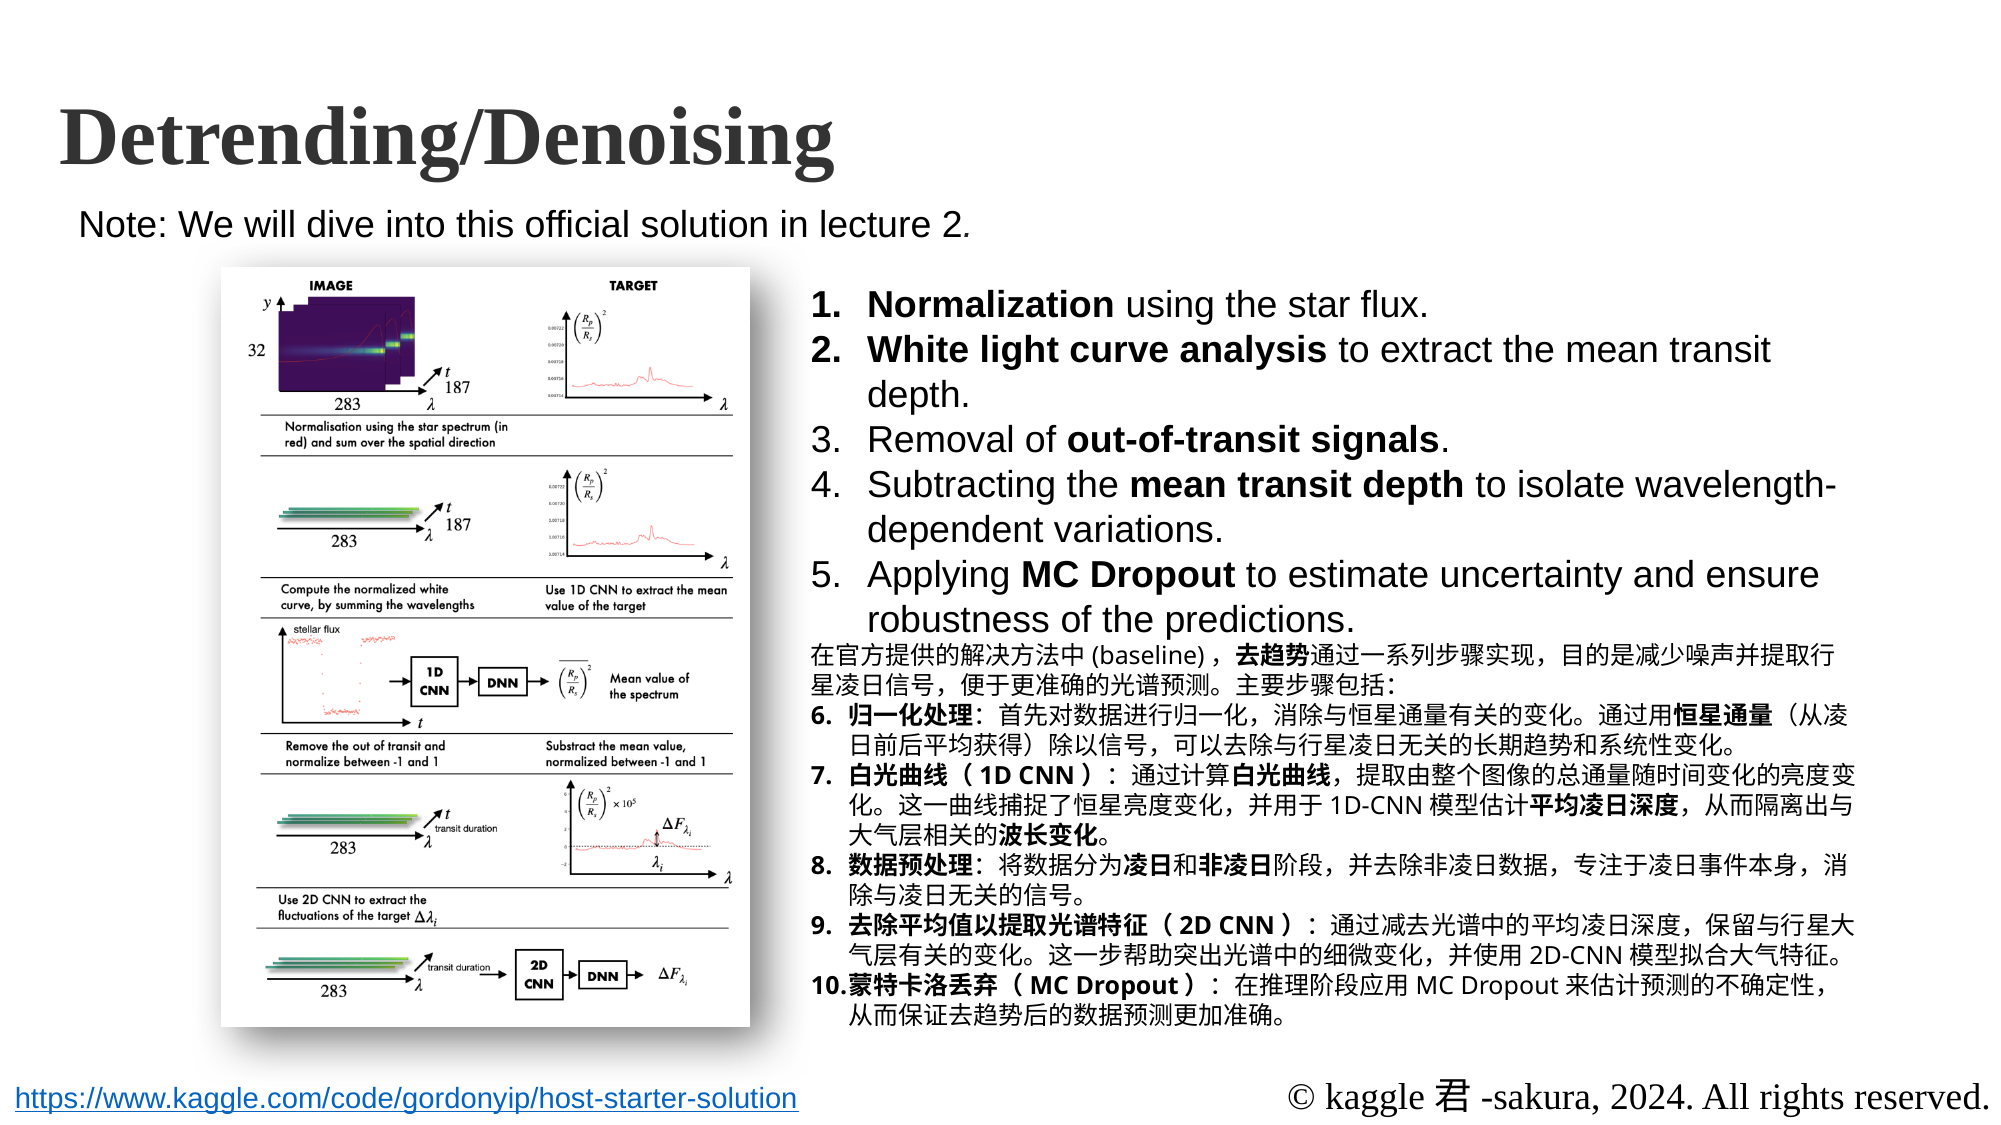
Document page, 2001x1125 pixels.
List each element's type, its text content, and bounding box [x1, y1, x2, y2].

text_box https://www.kaggle.com/code/gordonyip/host-starter-solution [0, 1072, 1129, 1125]
text_box Detrending/Denoising [44, 73, 1028, 189]
text_box © kaggle君-sakura, 2024. All rights reserved. [1272, 1064, 2000, 1125]
picture [221, 267, 750, 1027]
text_box Note: We will dive into this official solution in lecture 2. [63, 193, 1014, 253]
text_box Normalization using the star flux. White light curve analysis to extract the mean transit depth. Removal of out-of-transit signals. Subtracting the mean transit depth to isolate wavelength-dependent variations. Applying MC Dropout to estimate uncertainty and ensure robustness of the predictions. 在官方提供的解决方法中(baseline)，去趋势通过一系列步骤实现，目的是减少噪声并提取行星凌日信号，便于更准确的光谱预测。主要步骤包括： 归一化处理：首先对数据进行归一化，消除与恒星通量有关的变化。通过用恒星通量（从凌日前后平均获得）除以信号，可以去除与行星凌日无关的长期趋势和系统性变化。 白光曲线（1D CNN）：通过计算白光曲线，提取由整个图像的总通量随时间变化的亮度变化。这一曲线捕捉了恒星亮度变化，并用于1D-CNN模型估计平均凌日深度，从而隔离出与大气层相关的波长变化。 数据预处理：将数据分为凌日和非凌日阶段，并去除非凌日数据，专注于凌日事件本身，消除与凌日无关的信号。 去除平均值以提取光谱特征（2D CNN）：通过减去光谱中的平均凌日深度，保留与行星大气层有关的变化。这一步帮助突出光谱中的细微变化，并使用2D-CNN模型拟合大气特征。 蒙特卡洛丢弃（MC Dropout）：在推理阶段应用MC Dropout来估计预测的不确定性，从而保证去趋势后的数据预测更加准确。 [795, 272, 1876, 1082]
